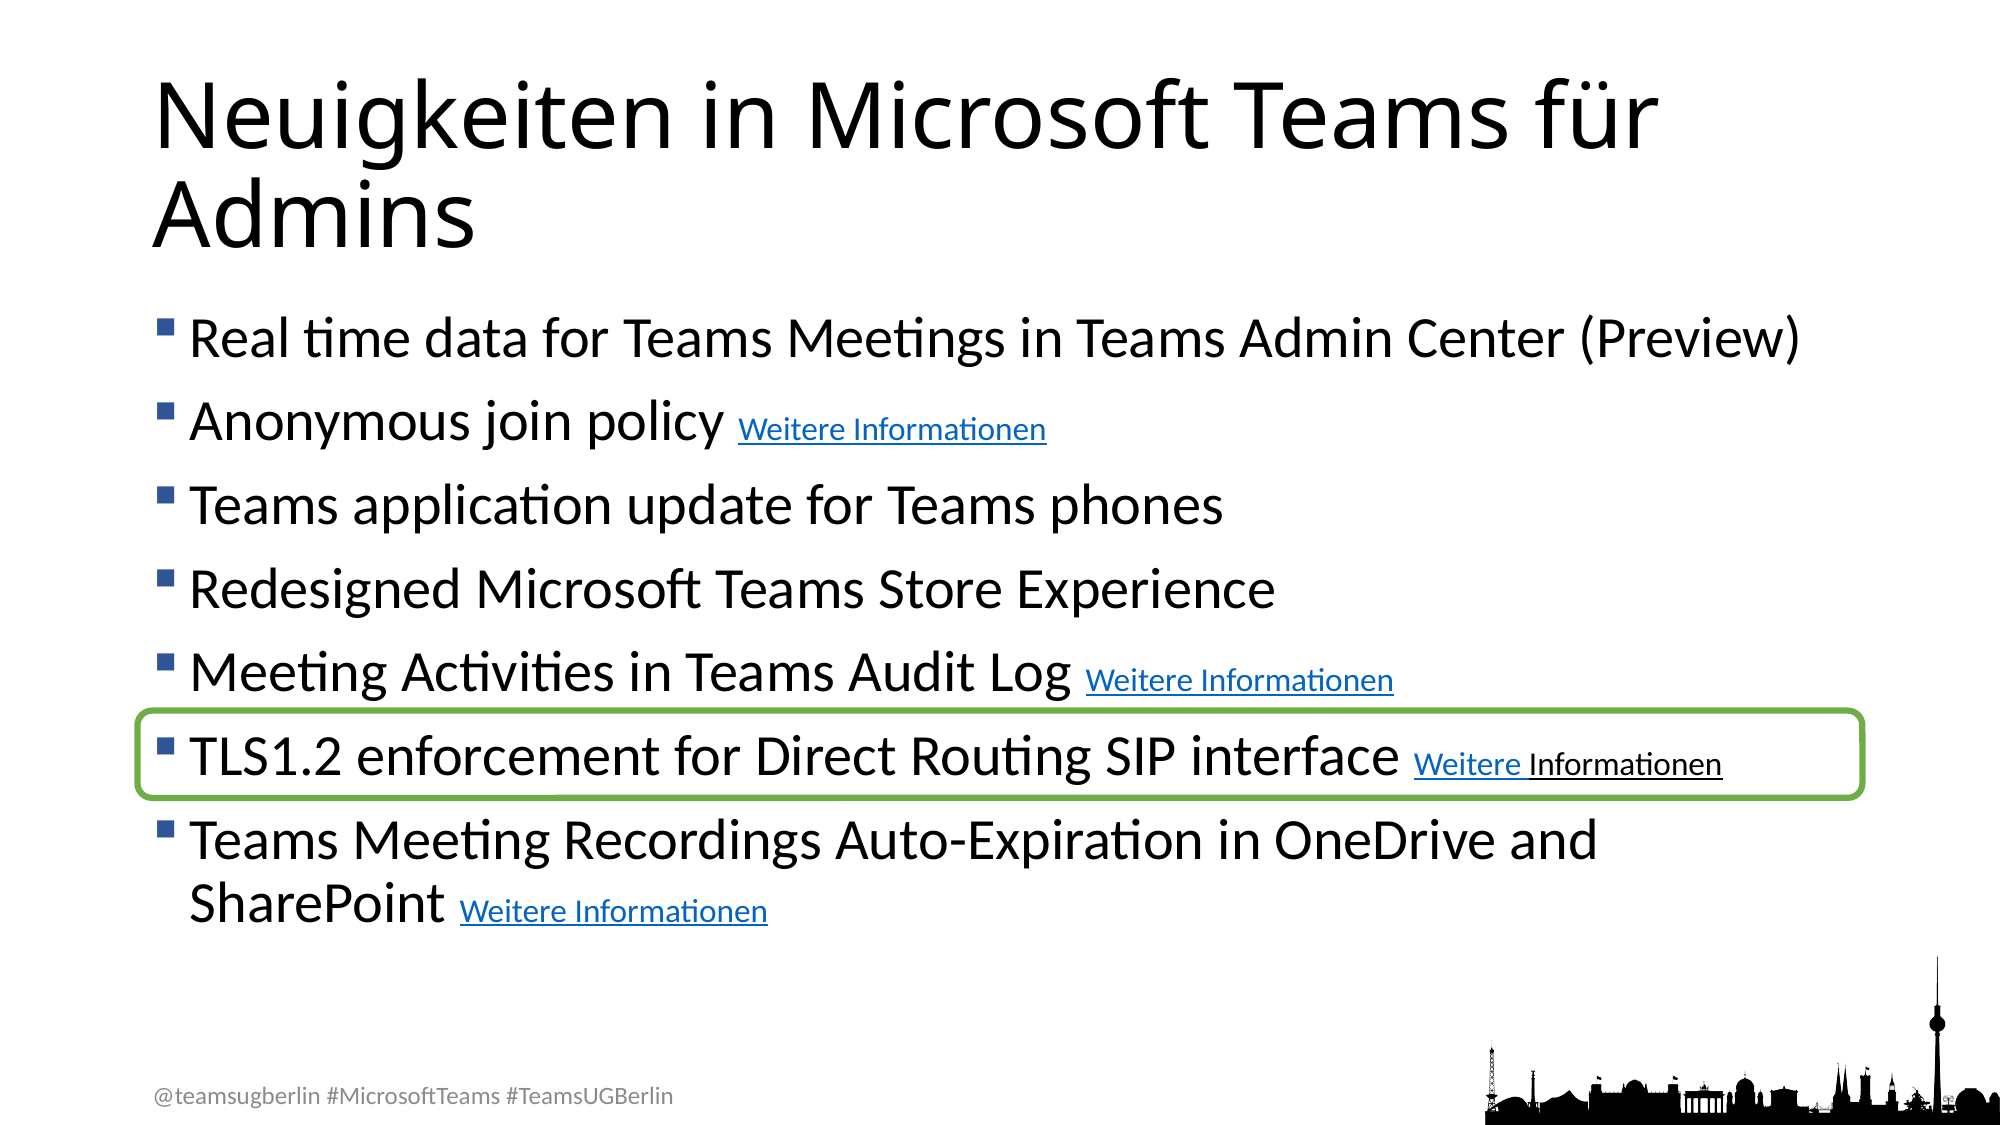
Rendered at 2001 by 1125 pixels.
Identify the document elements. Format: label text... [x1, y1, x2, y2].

list Real time data for Teams Meetings in Teams Admin Center (Preview) Anonymous join policy Weitere Informationen Teams application update for Teams phones Redesigned Microsoft Teams Store Experience Meeting Activities in Teams Audit Log Weitere Informationen TLS1.2 enforcement for Direct Routing SIP interface Weitere Informationen Teams Meeting Recordings Auto-Expiration in OneDrive and SharePoint Weitere Informationen [137, 299, 1880, 1125]
text_box [137, 710, 1863, 798]
picture [1880, 914, 2000, 1125]
title Neuigkeiten in Microsoft Teams für Admins [137, 59, 1863, 278]
